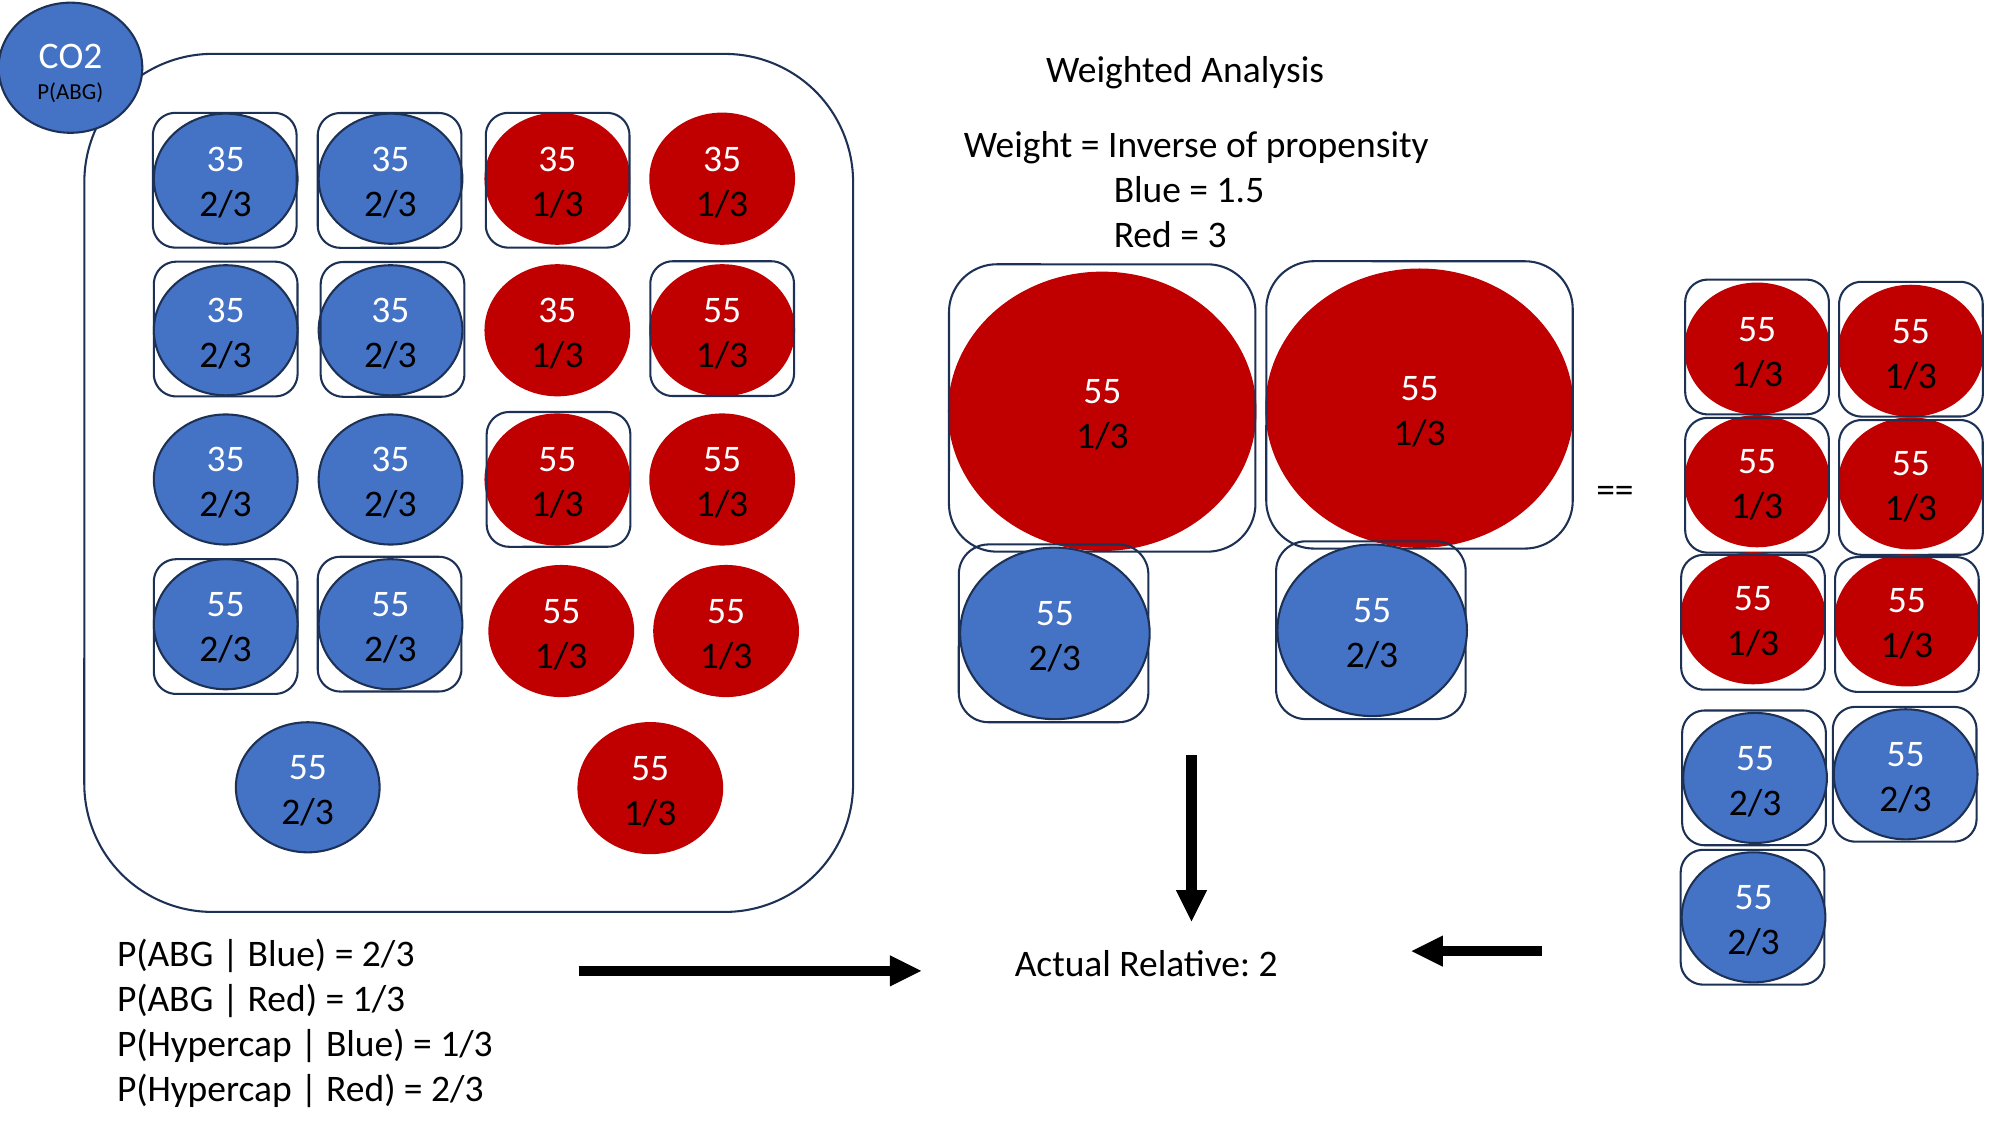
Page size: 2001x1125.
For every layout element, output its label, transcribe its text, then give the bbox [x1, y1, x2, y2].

text_box Weighted Analysis [1031, 37, 1847, 98]
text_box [1685, 416, 1829, 553]
text_box P(ABG | Blue) = 2/3 P(ABG | Red) = 1/3 P(Hypercap | Blue) = 1/3 P(Hypercap | Red) = 2/3 [102, 921, 872, 1116]
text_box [1685, 279, 1829, 415]
text_box CO2 P(ABG) [0, 1, 144, 134]
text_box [1681, 553, 1825, 690]
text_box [1839, 418, 1983, 555]
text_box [650, 261, 795, 396]
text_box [152, 112, 298, 248]
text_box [948, 264, 1256, 552]
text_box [1682, 710, 1827, 846]
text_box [1832, 706, 1978, 842]
text_box 35 2/3 [317, 413, 464, 546]
text_box == [1581, 457, 1677, 517]
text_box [153, 261, 298, 397]
text_box 55 1/3 [488, 564, 635, 698]
text_box 35 1/3 [649, 112, 796, 245]
text_box 55 1/3 [653, 564, 799, 698]
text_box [485, 112, 630, 248]
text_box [317, 556, 463, 692]
text_box 35 1/3 [484, 264, 631, 397]
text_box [1266, 261, 1573, 549]
text_box 55 2/3 [234, 721, 381, 854]
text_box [1835, 555, 1979, 692]
text_box 55 1/3 [577, 722, 724, 855]
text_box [1276, 541, 1467, 720]
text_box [318, 261, 465, 397]
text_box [485, 411, 631, 547]
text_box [958, 544, 1150, 723]
text_box Actual Relative: 2 [999, 931, 1515, 992]
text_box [153, 559, 298, 694]
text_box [1839, 281, 1983, 417]
text_box [83, 52, 855, 913]
text_box 55 1/3 [649, 413, 796, 546]
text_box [1680, 849, 1826, 985]
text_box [317, 112, 463, 248]
text_box Weight = Inverse of propensity Blue = 1.5 Red = 3 [948, 112, 1477, 263]
text_box 35 2/3 [152, 413, 299, 546]
